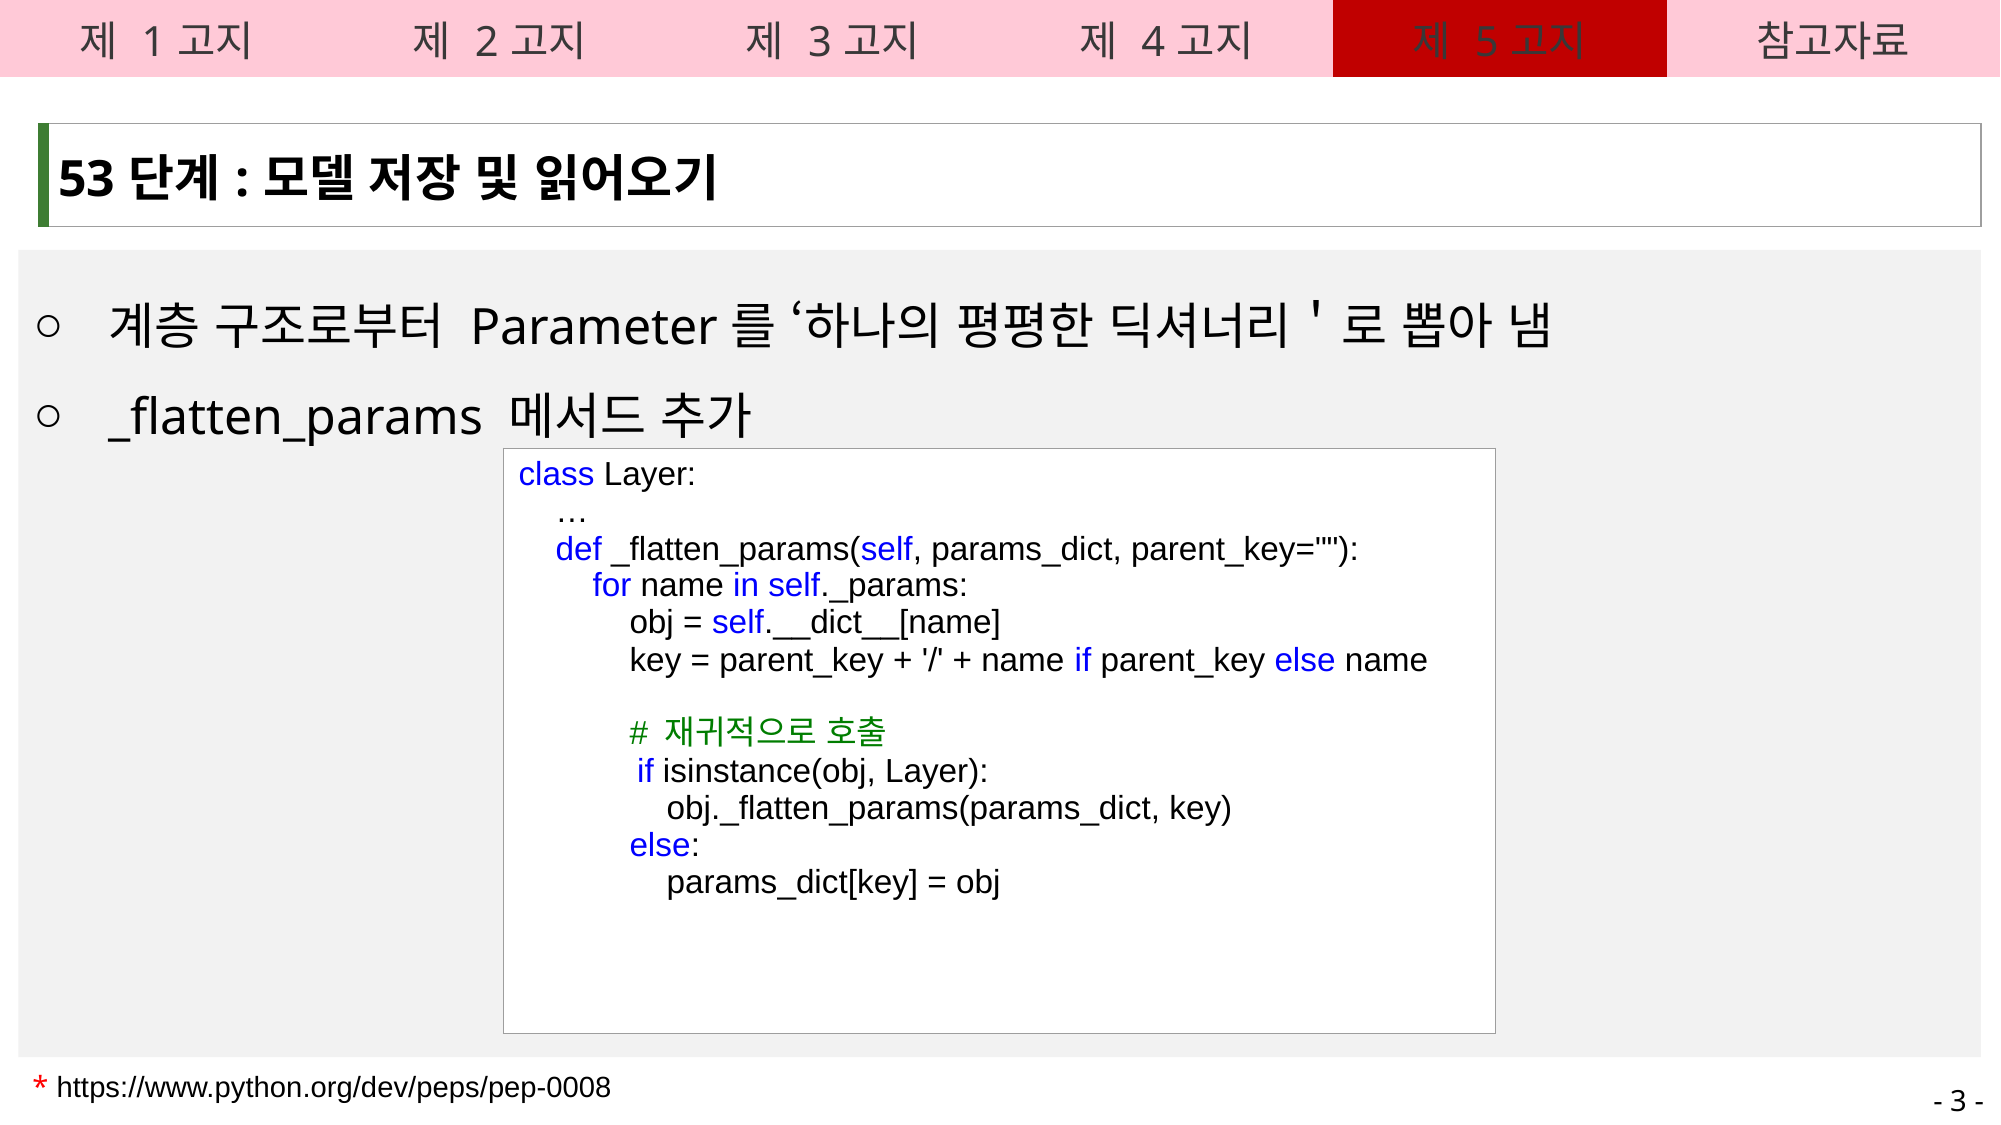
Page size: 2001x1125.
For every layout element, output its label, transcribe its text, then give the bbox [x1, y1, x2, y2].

table_header 참고자료 [1667, 0, 2000, 77]
text_box - 3 - [1918, 1074, 2000, 1125]
table_header 제 5고지 [1333, 0, 1667, 77]
table_header 53단계:모델 저장 및 읽어오기 [49, 124, 1980, 226]
table_header 제 3고지 [667, 0, 1000, 77]
text_box 계층 구조로부터 Parameter를 ‘하나의 평평한 딕셔너리＇로 뽑아 냄 _flatten_params 메서드 추가 [18, 249, 1981, 1058]
table_header class Layer: … def _flatten_params(self, params_dict, parent_key=""): for name in self._params: obj = self.__dict__[name] key = parent_key + '/' + name if parent_key else name # 재귀적으로 호출 if isinstance(obj, Layer): obj._flatten_params(params_dict, key) else: params_dict[key] = obj [504, 449, 1495, 1033]
table_header 제 4고지 [1000, 0, 1333, 77]
text_box * https://www.python.org/dev/peps/pep-0008 [17, 1060, 628, 1111]
table_header 제 1고지 [0, 0, 333, 77]
table_header 제 2고지 [333, 0, 667, 77]
